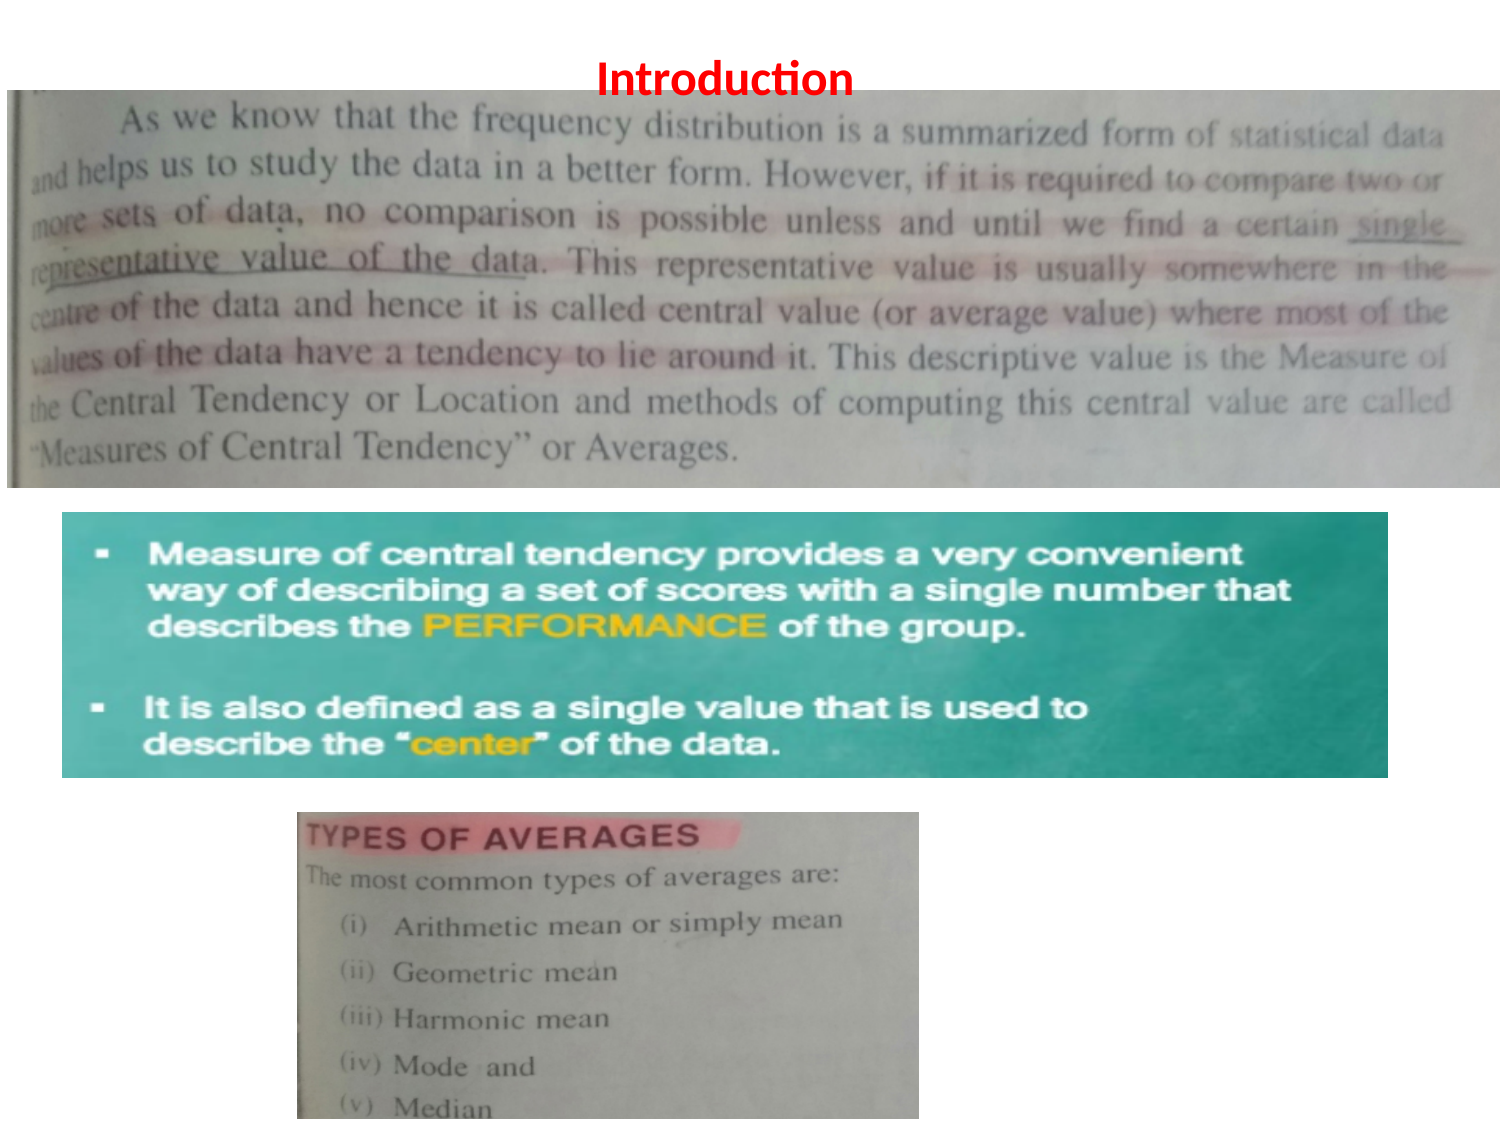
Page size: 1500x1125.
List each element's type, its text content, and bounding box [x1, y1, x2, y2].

picture [7, 90, 1500, 488]
picture [62, 512, 1388, 779]
text_box Introduction [581, 38, 919, 89]
picture [296, 812, 919, 1120]
